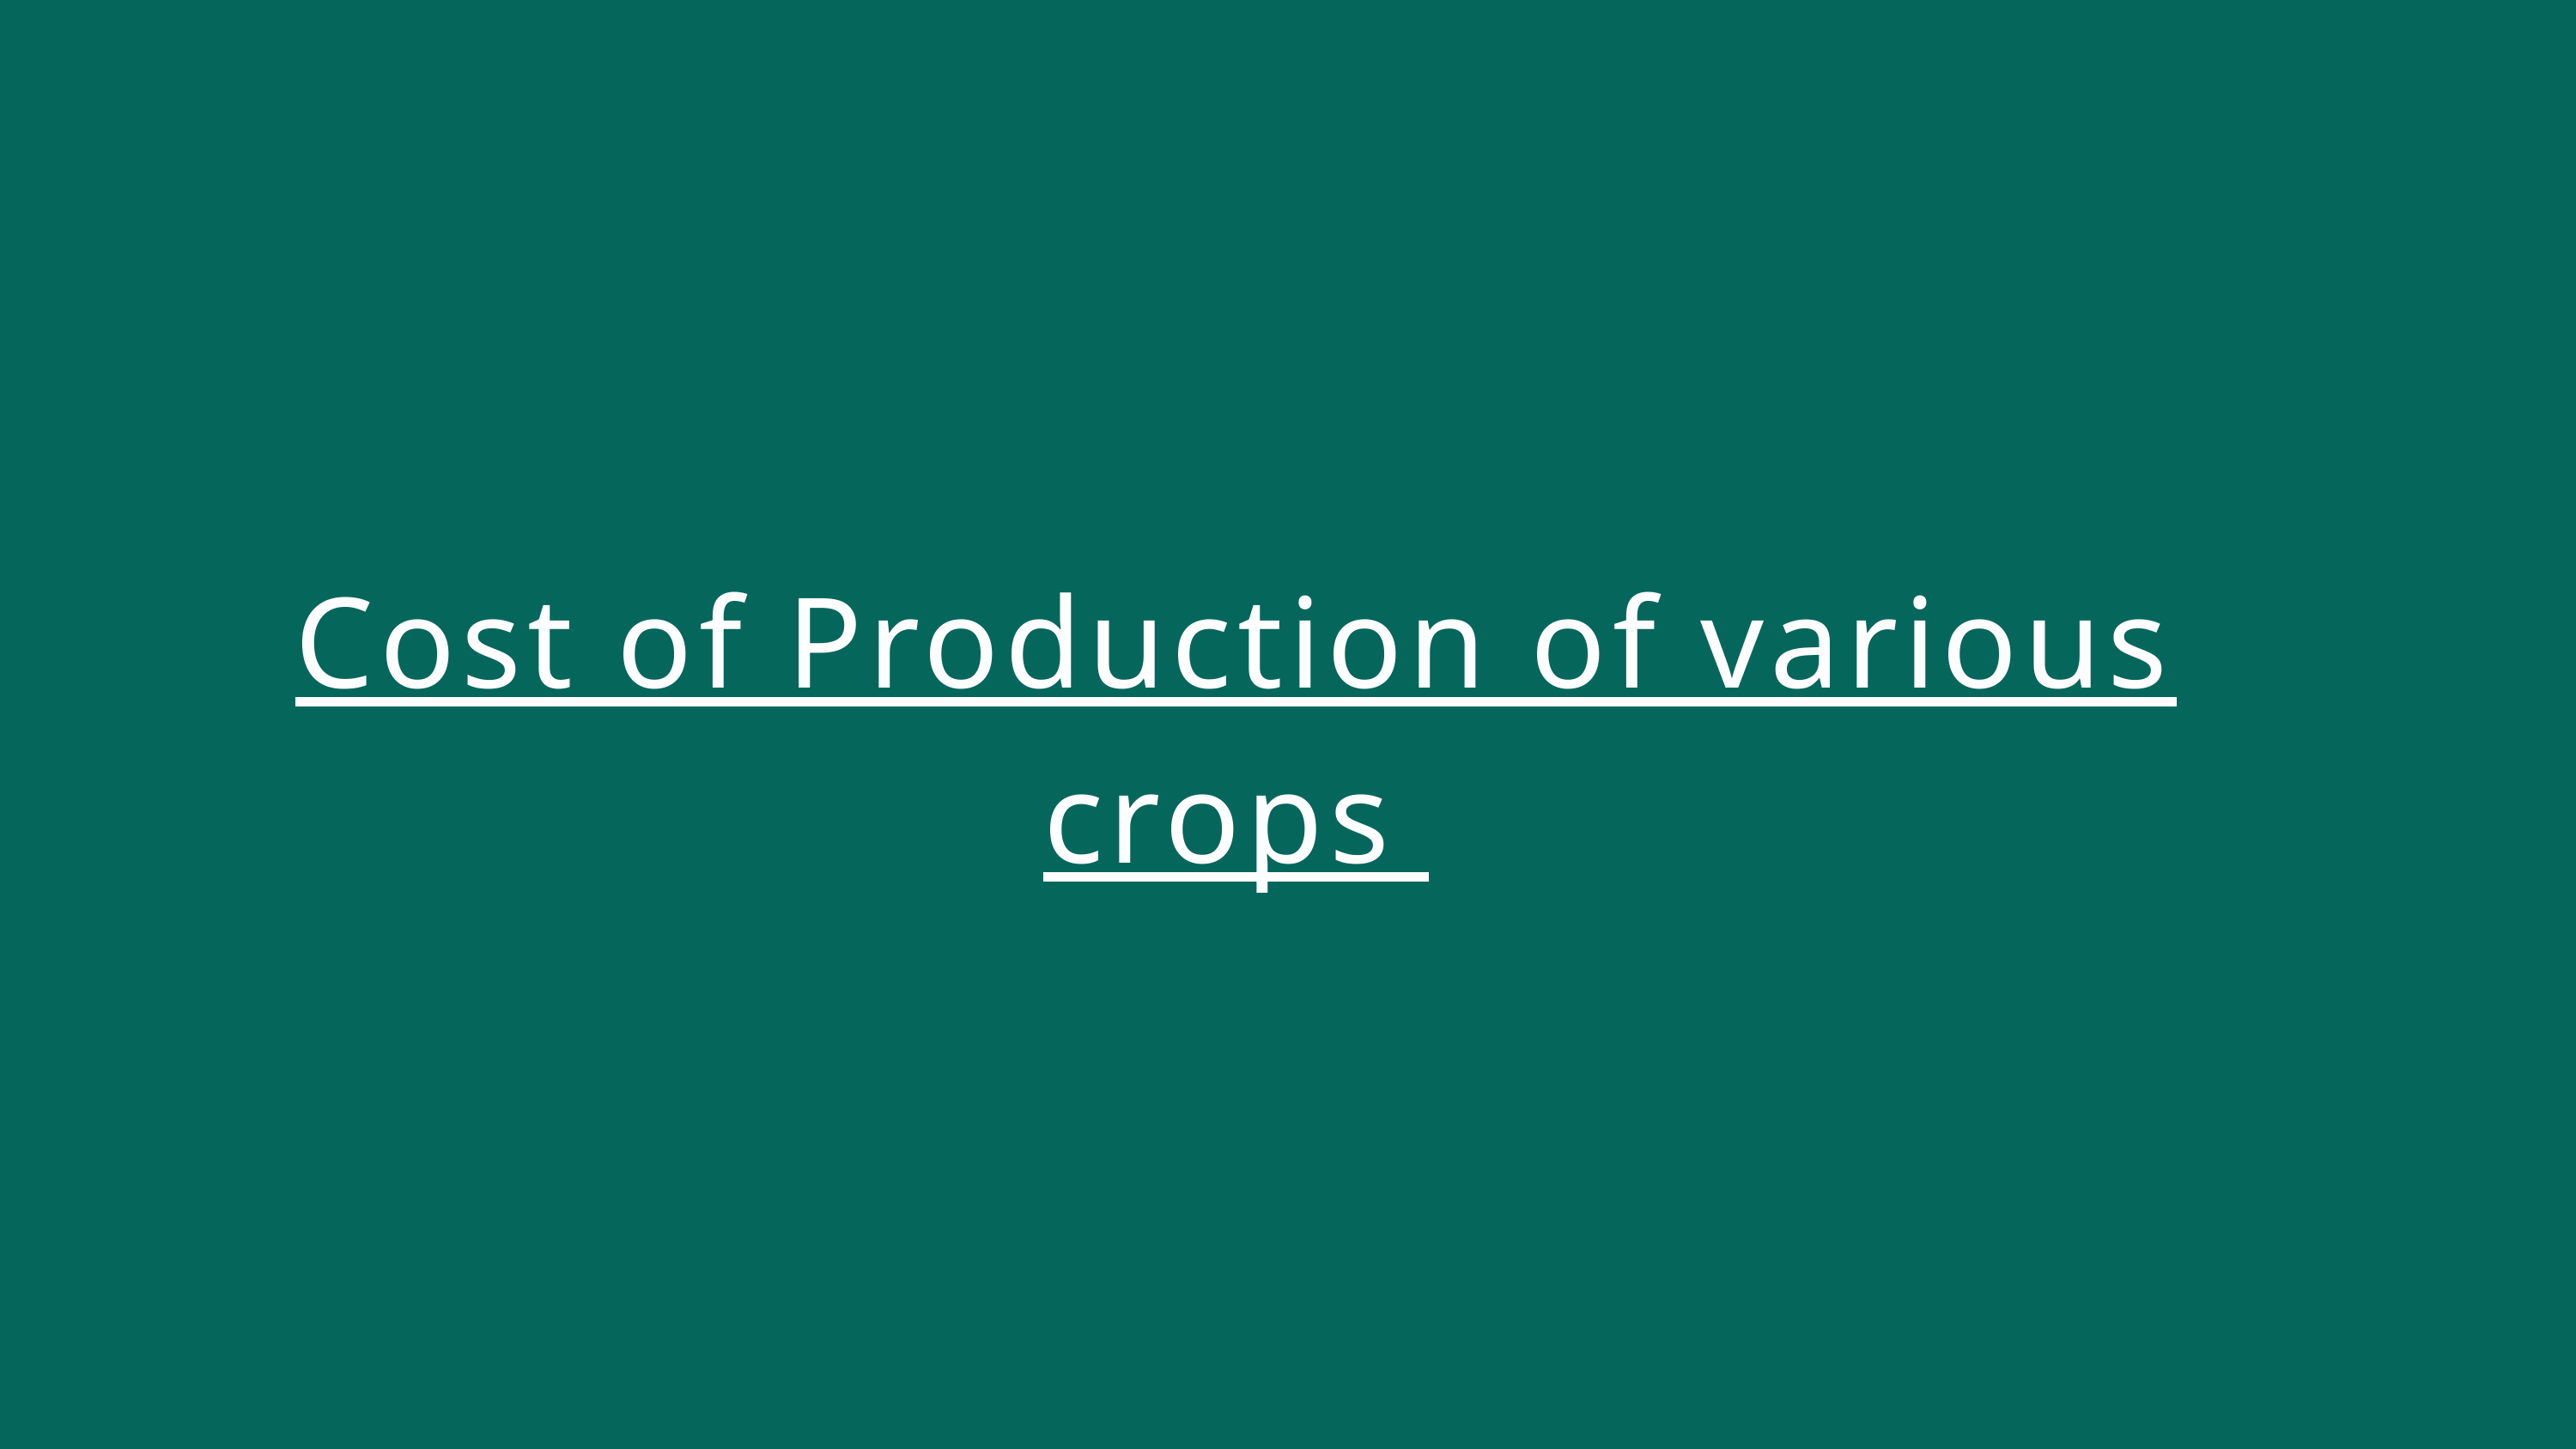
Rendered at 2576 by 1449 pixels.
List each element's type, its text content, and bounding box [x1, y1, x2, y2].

text_box Cost of Production of various crops [111, 537, 2361, 888]
